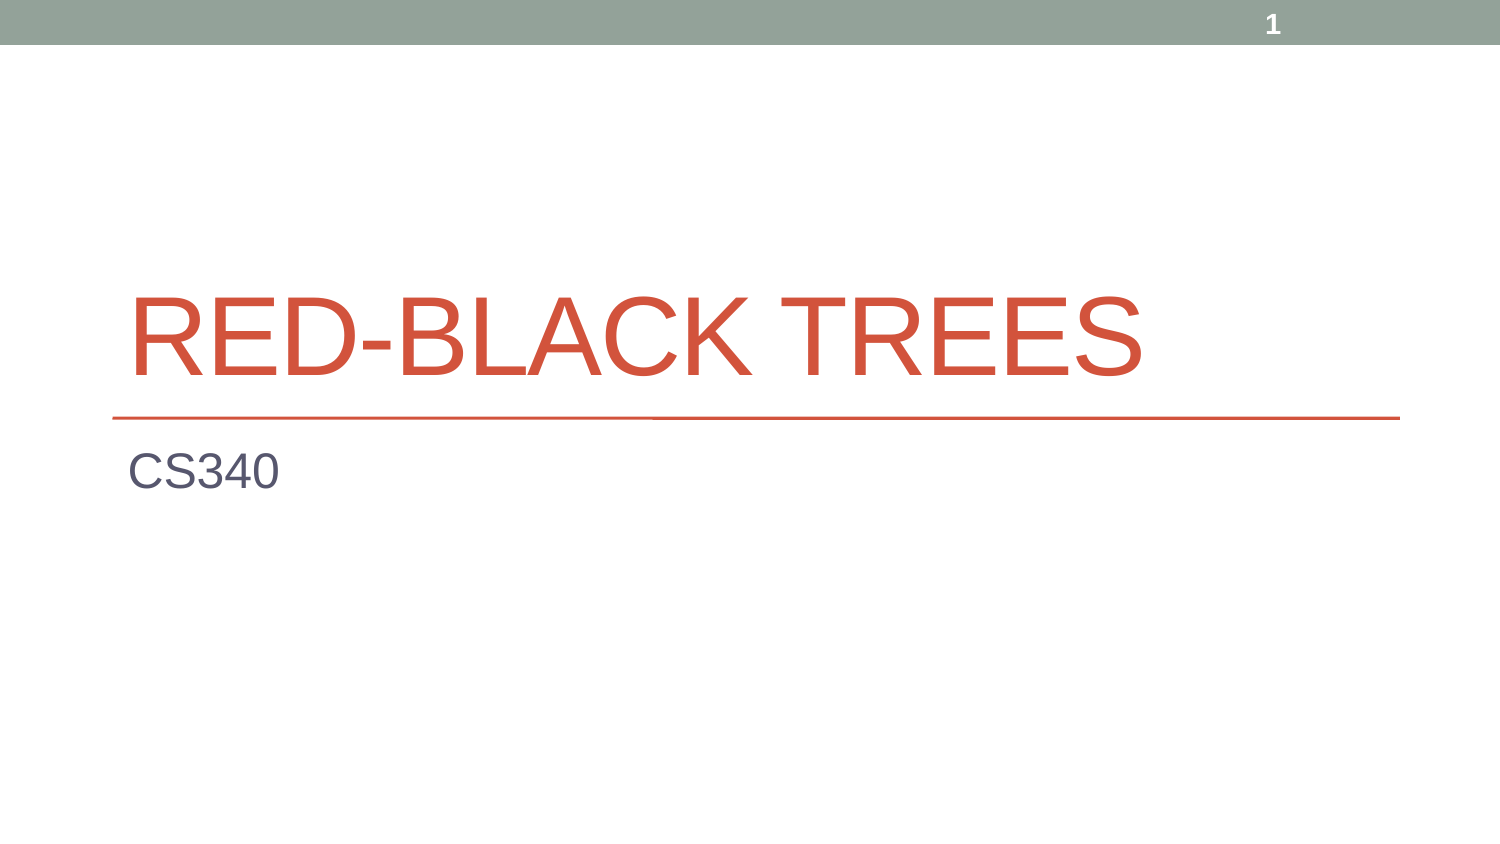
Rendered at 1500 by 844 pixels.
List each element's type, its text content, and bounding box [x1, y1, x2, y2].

title red-black trees [112, 168, 1400, 406]
slide_number 1 [1250, 2, 1425, 43]
subtitle CS340 [112, 431, 1163, 647]
